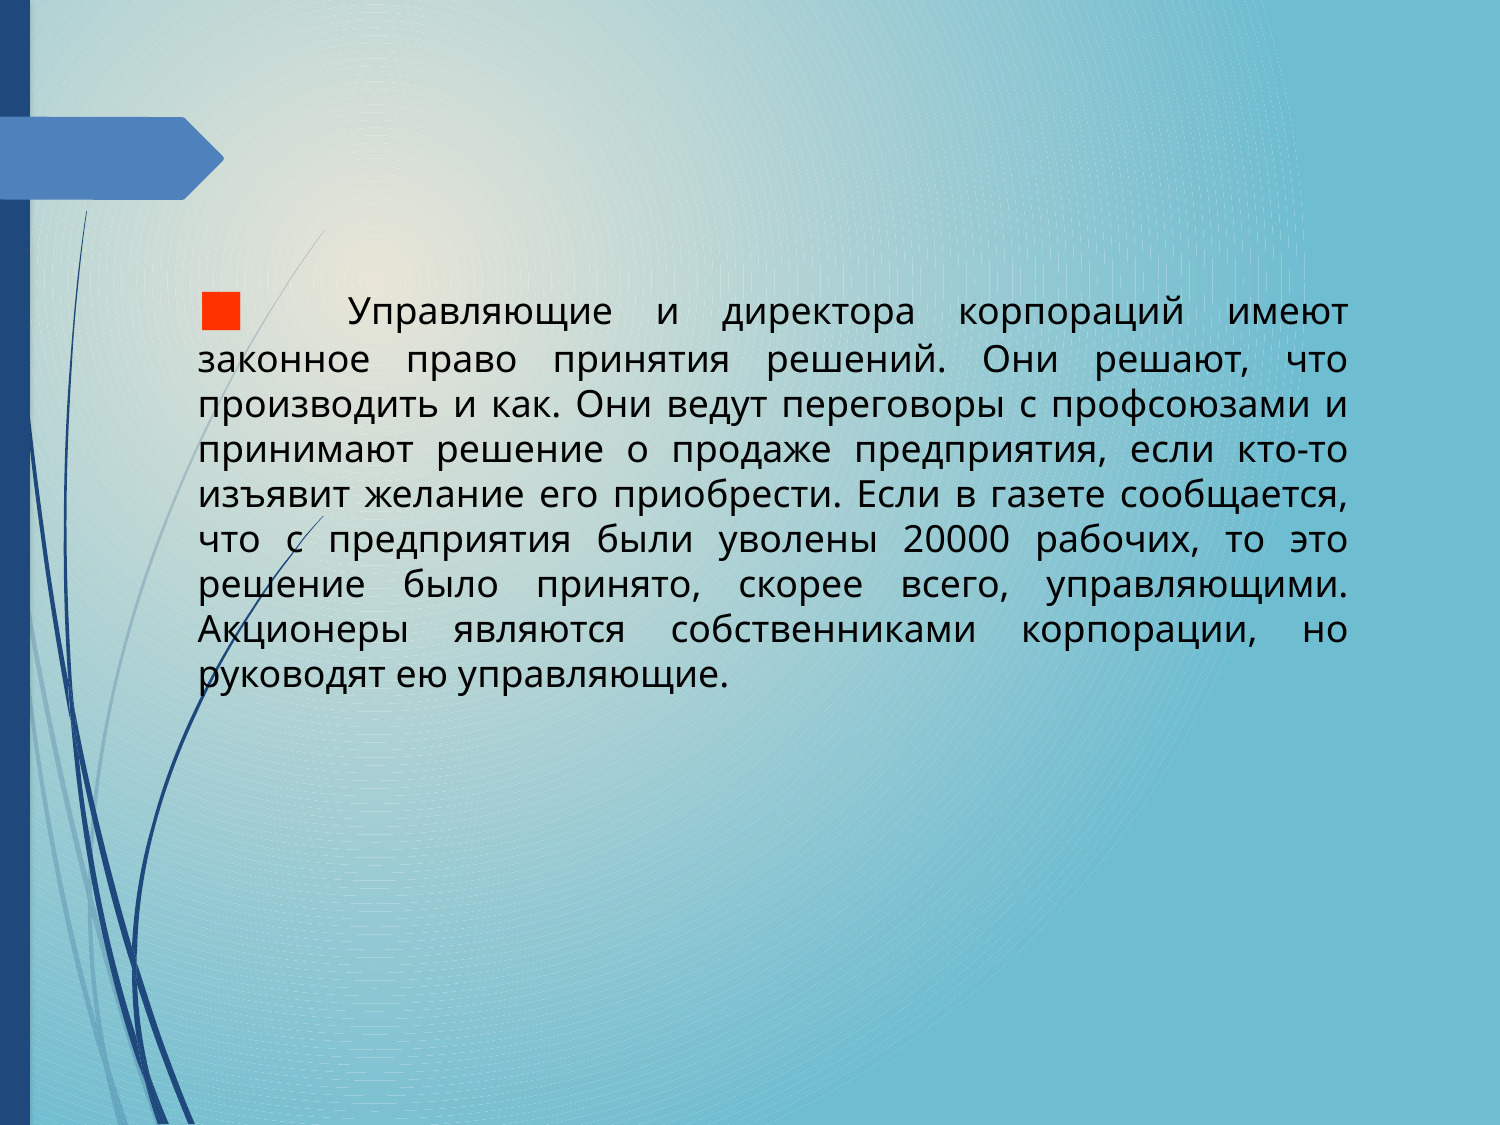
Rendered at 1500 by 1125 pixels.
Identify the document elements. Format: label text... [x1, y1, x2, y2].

text_box ■ Управляющие и директора корпораций имеют законное право принятия решений. Они решают, что производить и как. Они ведут переговоры с профсоюзами и принимают решение о продаже предприятия, если кто-то изъявит желание его приобрести. Если в газете сообщается, что с предприятия были уволены 20000 рабочих, то это решение было принято, скорее всего, управляющими. Акционеры являются собственниками корпорации, но руководят ею управляющие. [182, 267, 1365, 702]
